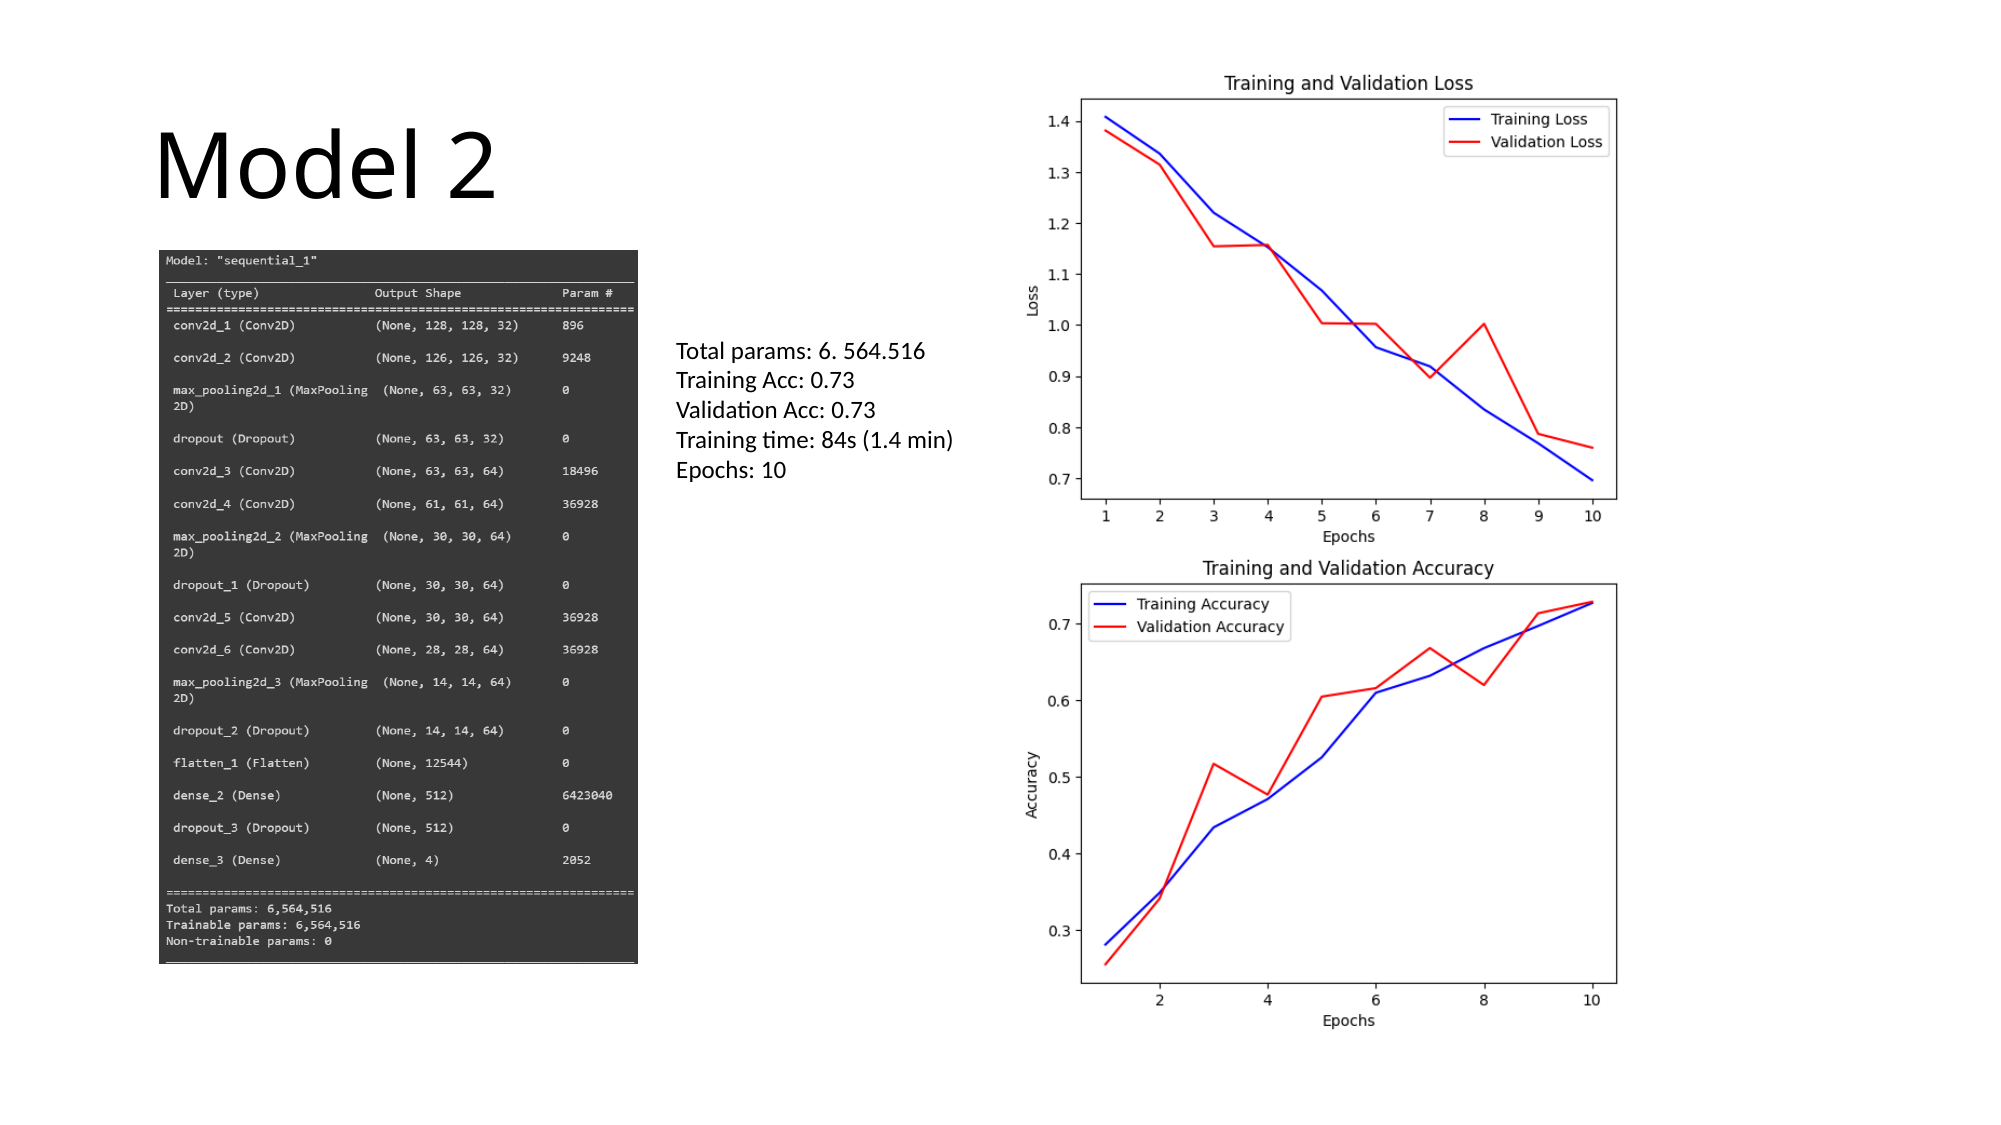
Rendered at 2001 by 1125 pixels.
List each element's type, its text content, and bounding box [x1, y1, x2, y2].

picture [1015, 64, 1627, 1040]
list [159, 250, 638, 965]
text_box Total params: 6. 564.516 Training Acc: 0.73 Validation Acc: 0.73 Training time: 84s (1.4 min) Epochs: 10 [661, 326, 977, 492]
title Model 2 [137, 59, 1863, 278]
